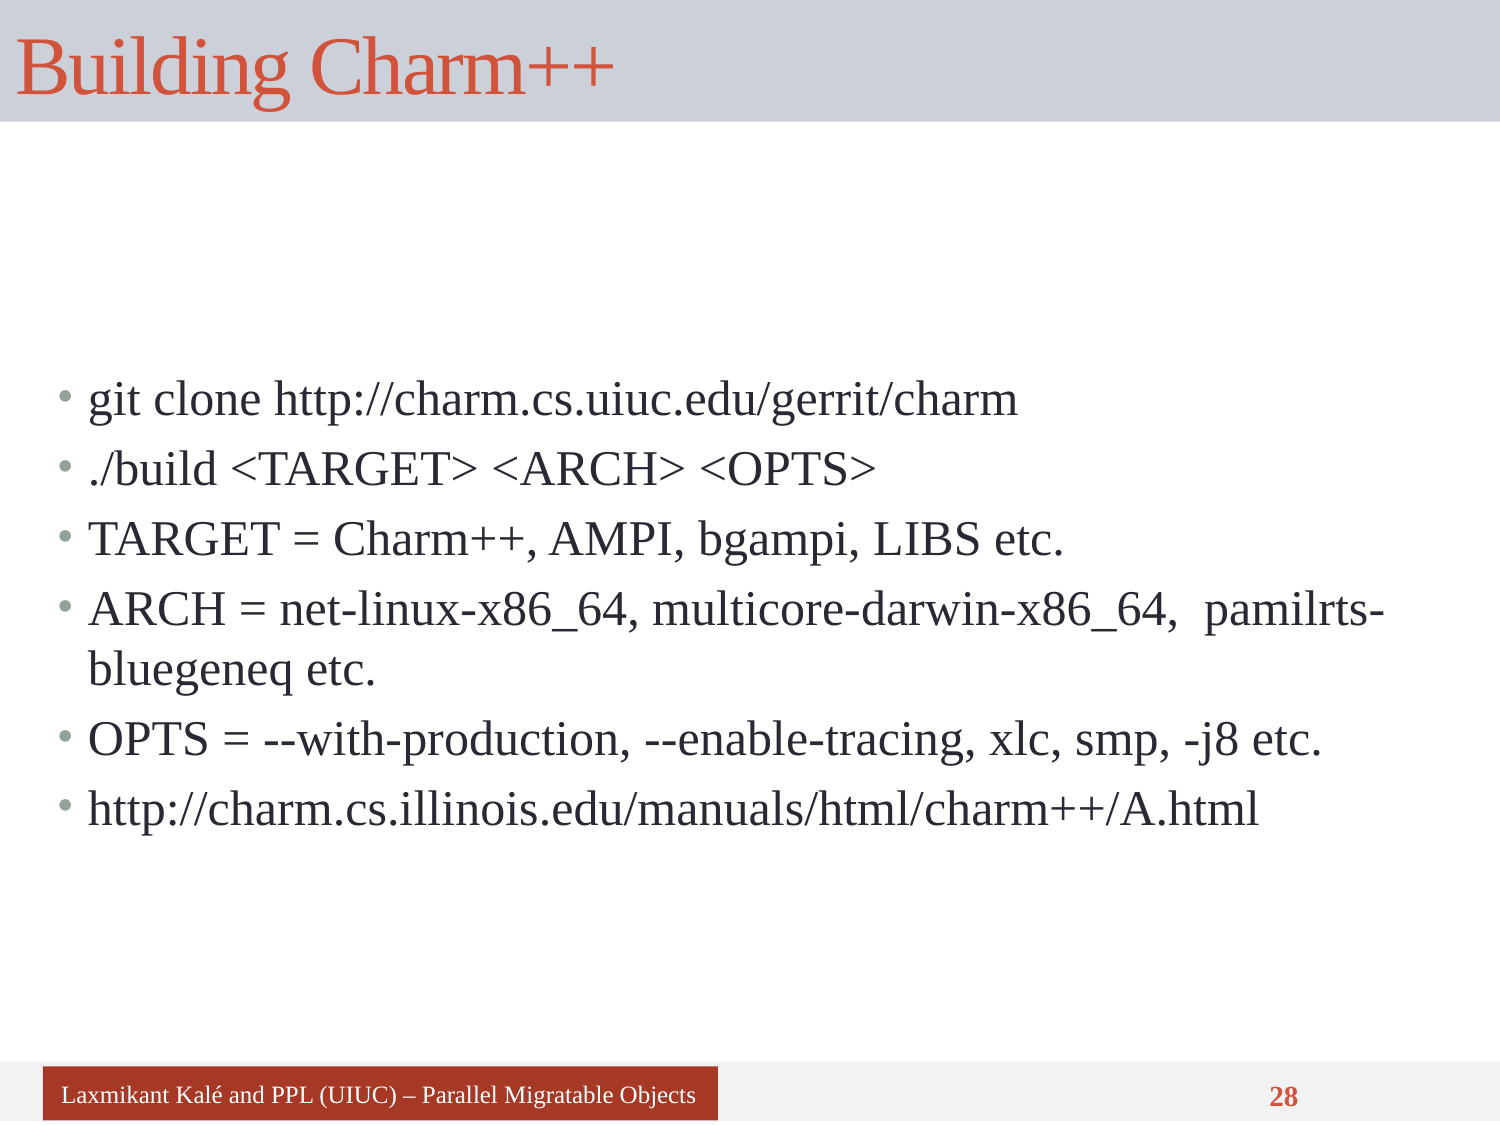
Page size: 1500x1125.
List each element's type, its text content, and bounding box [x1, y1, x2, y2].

list git clone http://charm.cs.uiuc.edu/gerrit/charm ./build <TARGET> <ARCH> <OPTS> TARGET = Charm++, AMPI, bgampi, LIBS etc. ARCH = net-linux-x86_64, multicore-darwin-x86_64, pamilrts-bluegeneq etc. OPTS = --with-production, --enable-tracing, xlc, smp, -j8 etc. http://charm.cs.illinois.edu/manuals/html/charm++/A.html [42, 154, 1457, 1047]
footer Laxmikant Kalé and PPL (UIUC) – Parallel Migratable Objects [42, 1066, 718, 1121]
slide_number 28 [1254, 1067, 1457, 1122]
title Building Charm++ [0, 0, 1500, 122]
